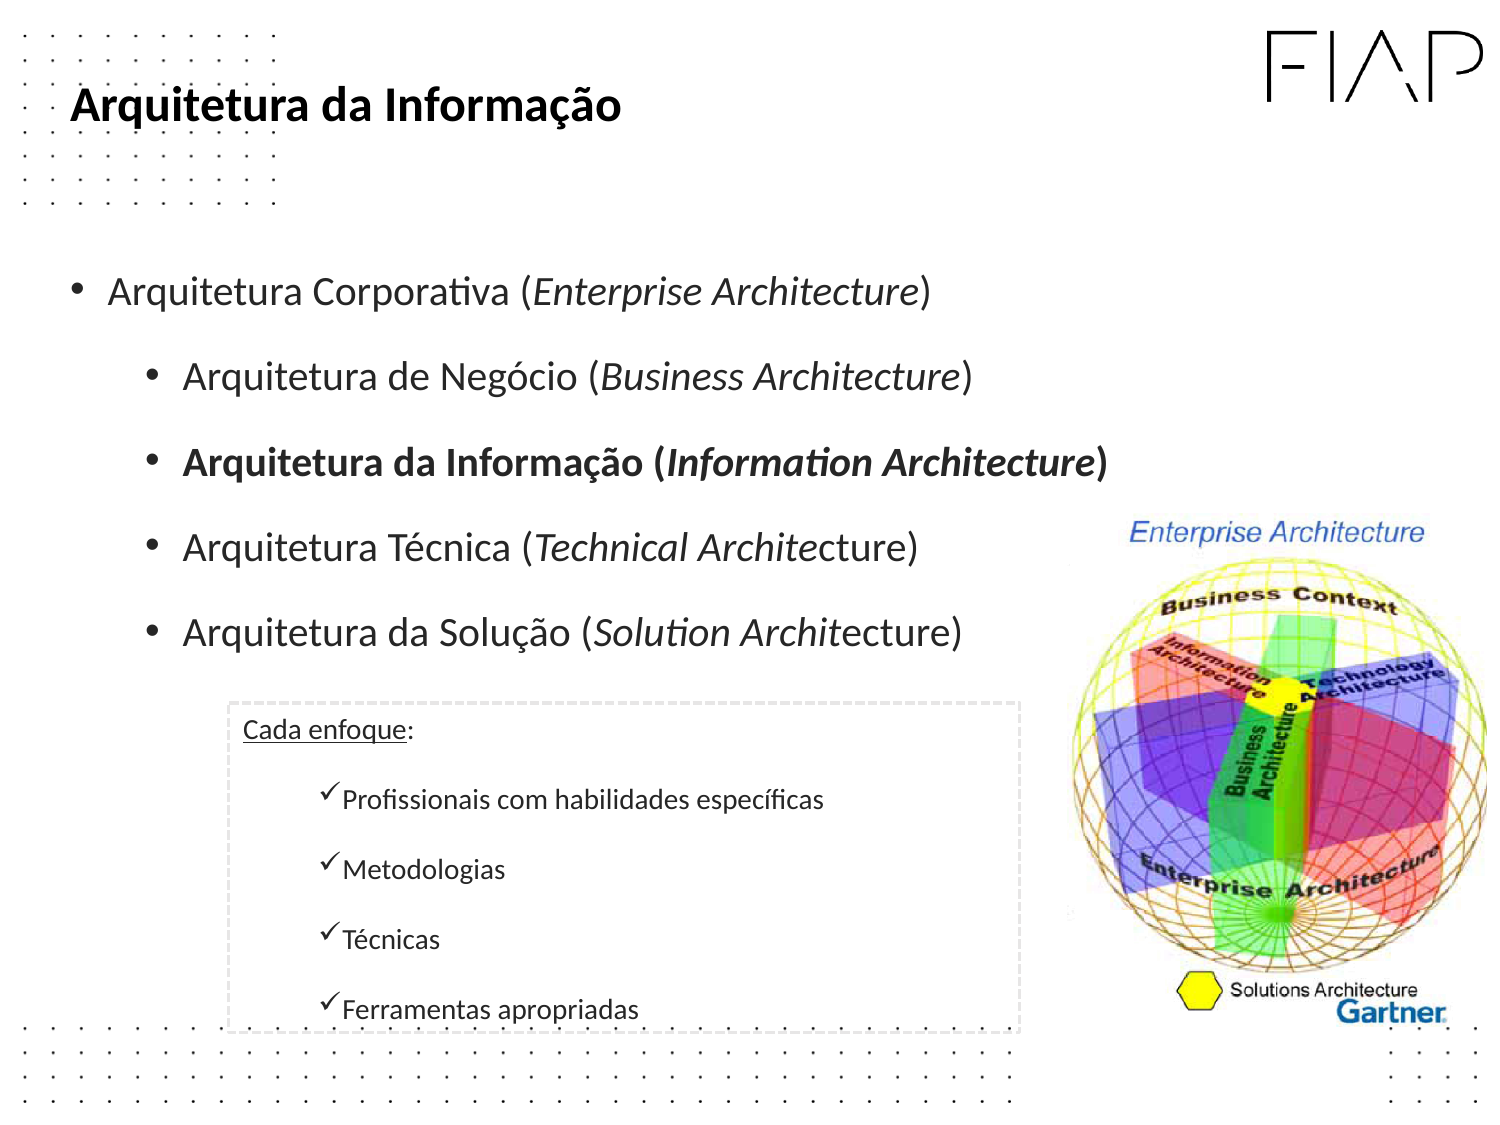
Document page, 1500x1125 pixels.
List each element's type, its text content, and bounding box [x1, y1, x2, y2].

picture [23, 1025, 1011, 1103]
picture [23, 34, 55, 205]
picture [1267, 30, 1483, 102]
list Arquitetura Corporativa (Enterprise Architecture) Arquitetura de Negócio (Business Architecture) Arquitetura da Informação (Information Architecture) Arquitetura Técnica (Technical Architecture) Arquitetura da Solução (Solution Architecture) [55, 231, 1278, 704]
text_box Cada enfoque: Profissionais com habilidades específicas Metodologias Técnicas Ferramentas apropriadas [228, 703, 1020, 1033]
picture [1067, 513, 1487, 1103]
title Arquitetura da Informação [55, 0, 1152, 211]
